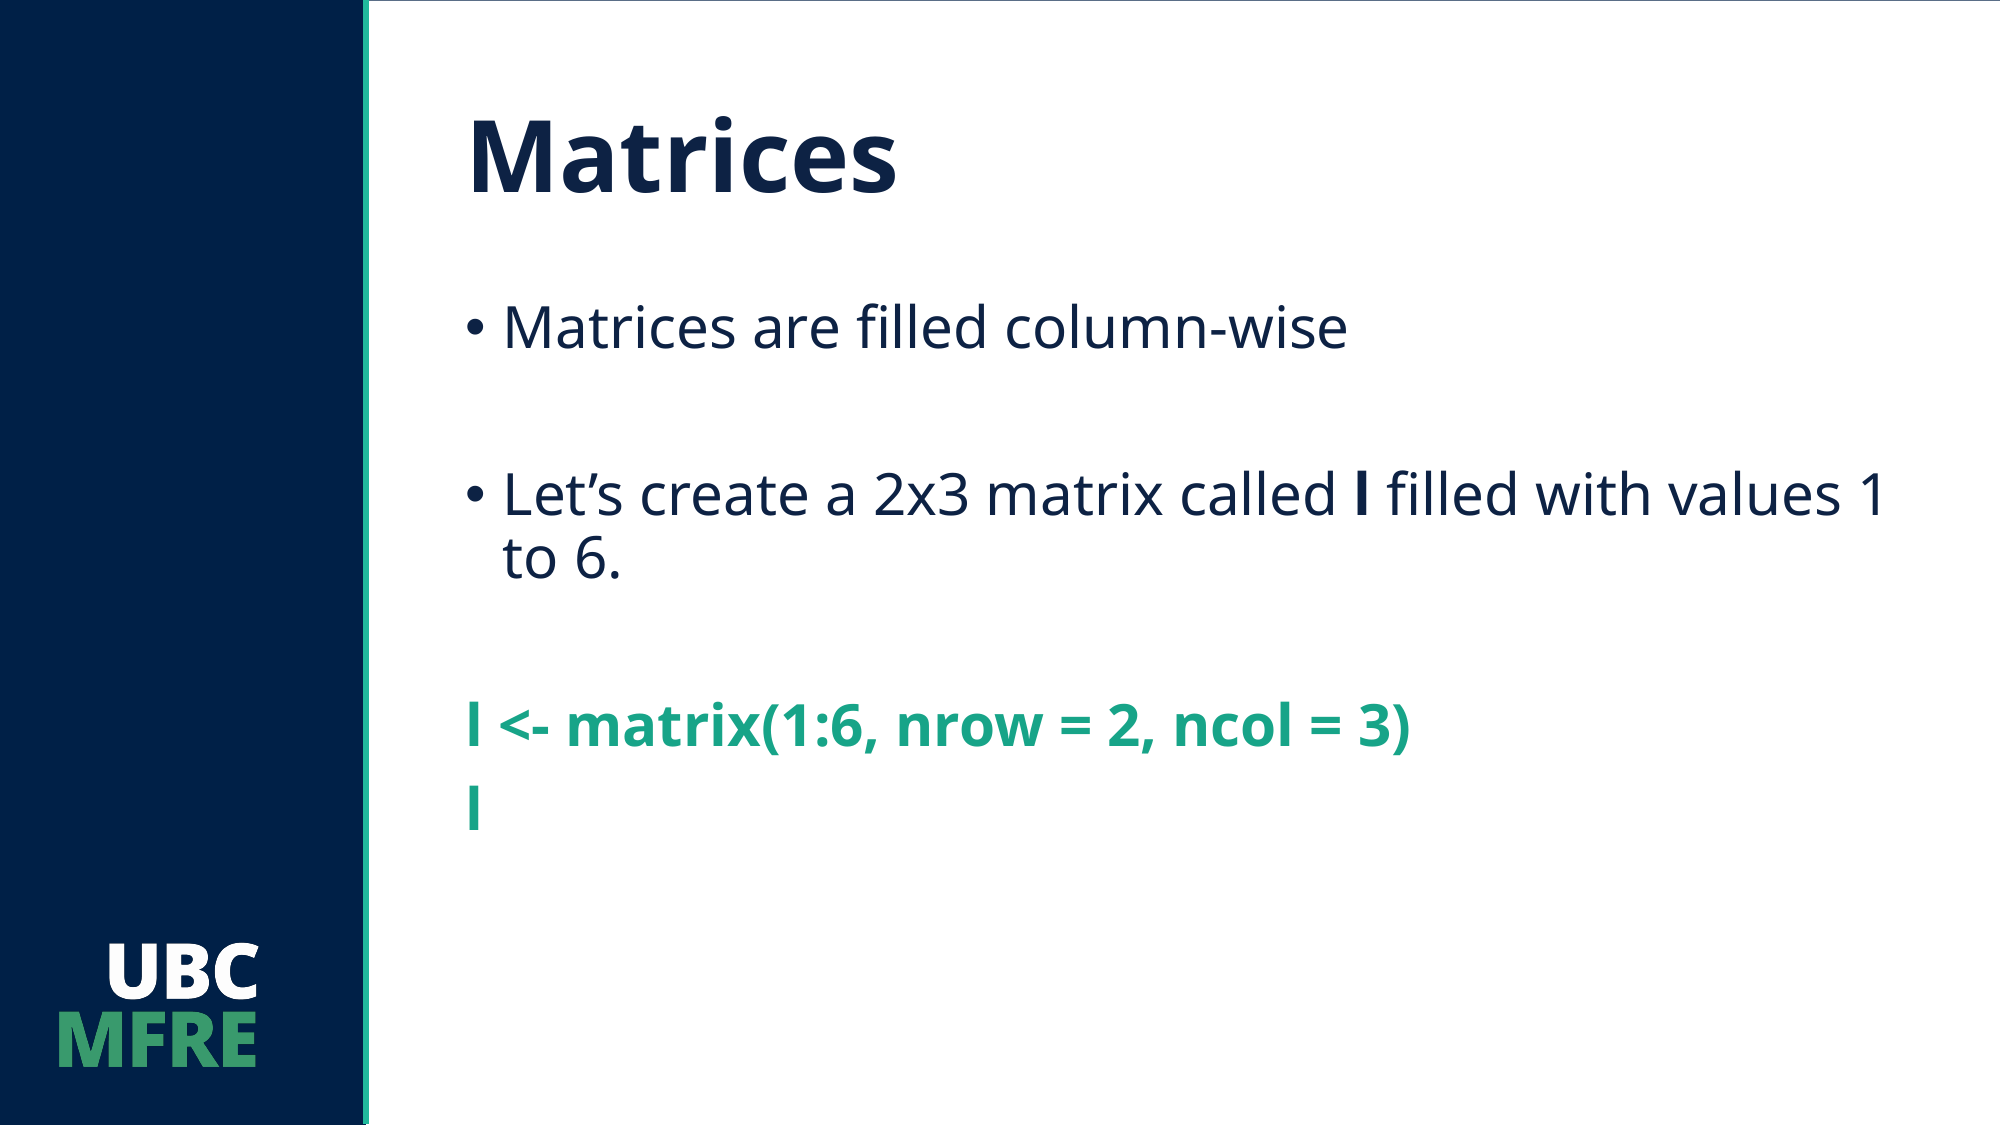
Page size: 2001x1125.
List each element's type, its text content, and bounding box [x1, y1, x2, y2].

picture [37, 928, 279, 1083]
list Matrices are filled column-wise Let’s create a 2x3 matrix called l filled with values 1 to 6. l <- matrix(1:6, nrow = 2, ncol = 3) l [450, 290, 1943, 1083]
title Matrices [450, 50, 1943, 269]
